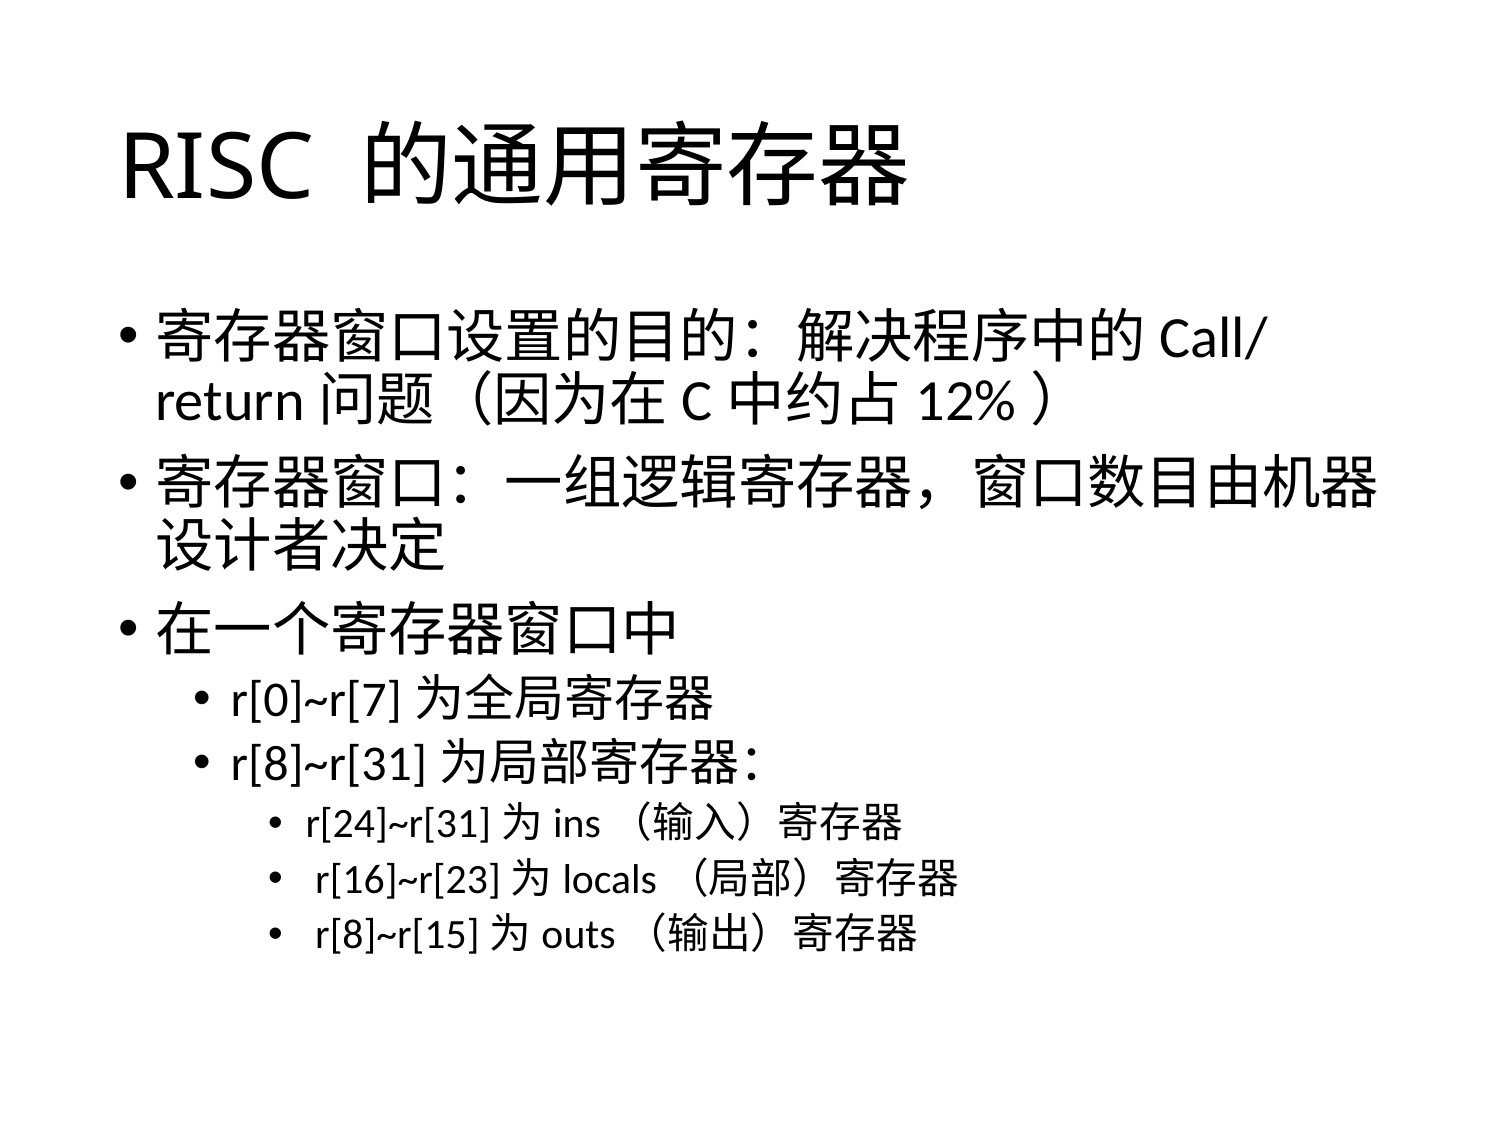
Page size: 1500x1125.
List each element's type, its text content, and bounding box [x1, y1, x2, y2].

title RISC 的通用寄存器 [103, 59, 1397, 278]
list 寄存器窗口设置的目的：解决程序中的Call/return问题（因为在C中约占12%） 寄存器窗口：一组逻辑寄存器，窗口数目由机器设计者决定 在一个寄存器窗口中 r[0]~r[7]为全局寄存器 r[8]~r[31]为局部寄存器： r[24]~r[31]为ins（输入）寄存器 r[16]~r[23]为locals（局部）寄存器 r[8]~r[15]为outs（输出）寄存器 [103, 299, 1397, 1014]
